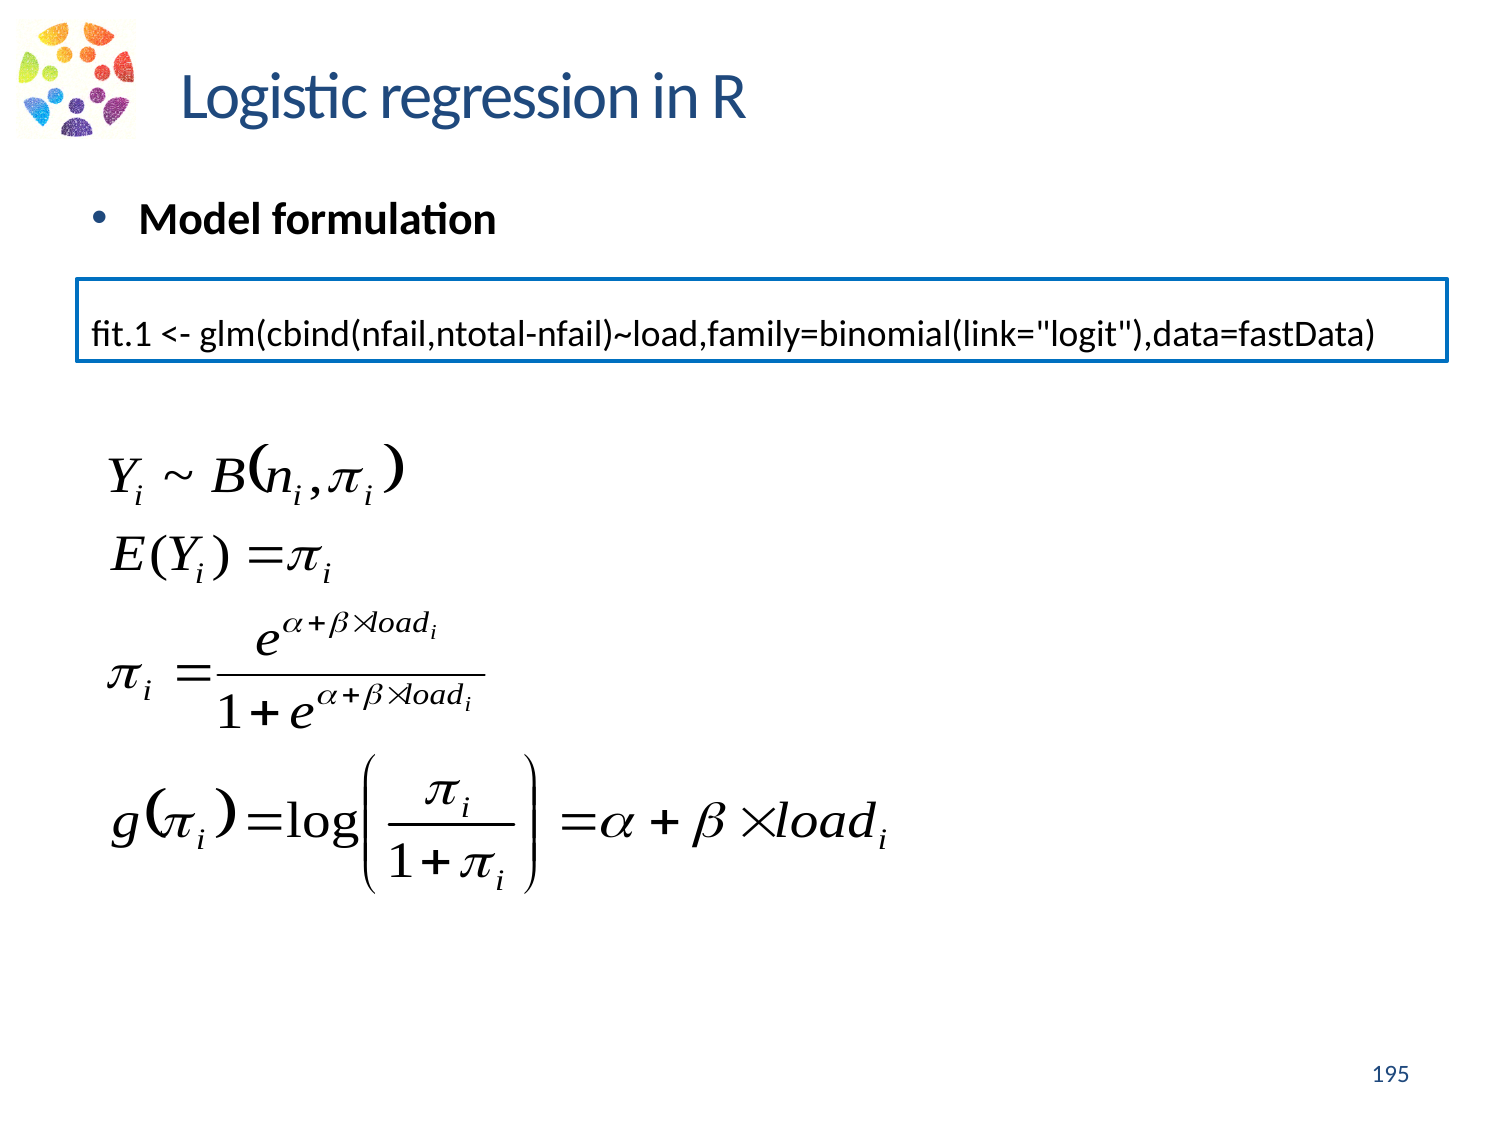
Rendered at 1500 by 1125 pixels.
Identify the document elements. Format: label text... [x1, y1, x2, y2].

text_box fit.1 <- glm(cbind(nfail,ntotal-nfail)~load,family=binomial(link="logit"),data=fastData) [76, 278, 1447, 362]
text_box Logistic regression in R [165, 44, 1394, 149]
text_box Model formulation [76, 181, 573, 252]
picture [16, 19, 136, 139]
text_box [100, 444, 898, 905]
slide_number 195 [1074, 1042, 1425, 1103]
